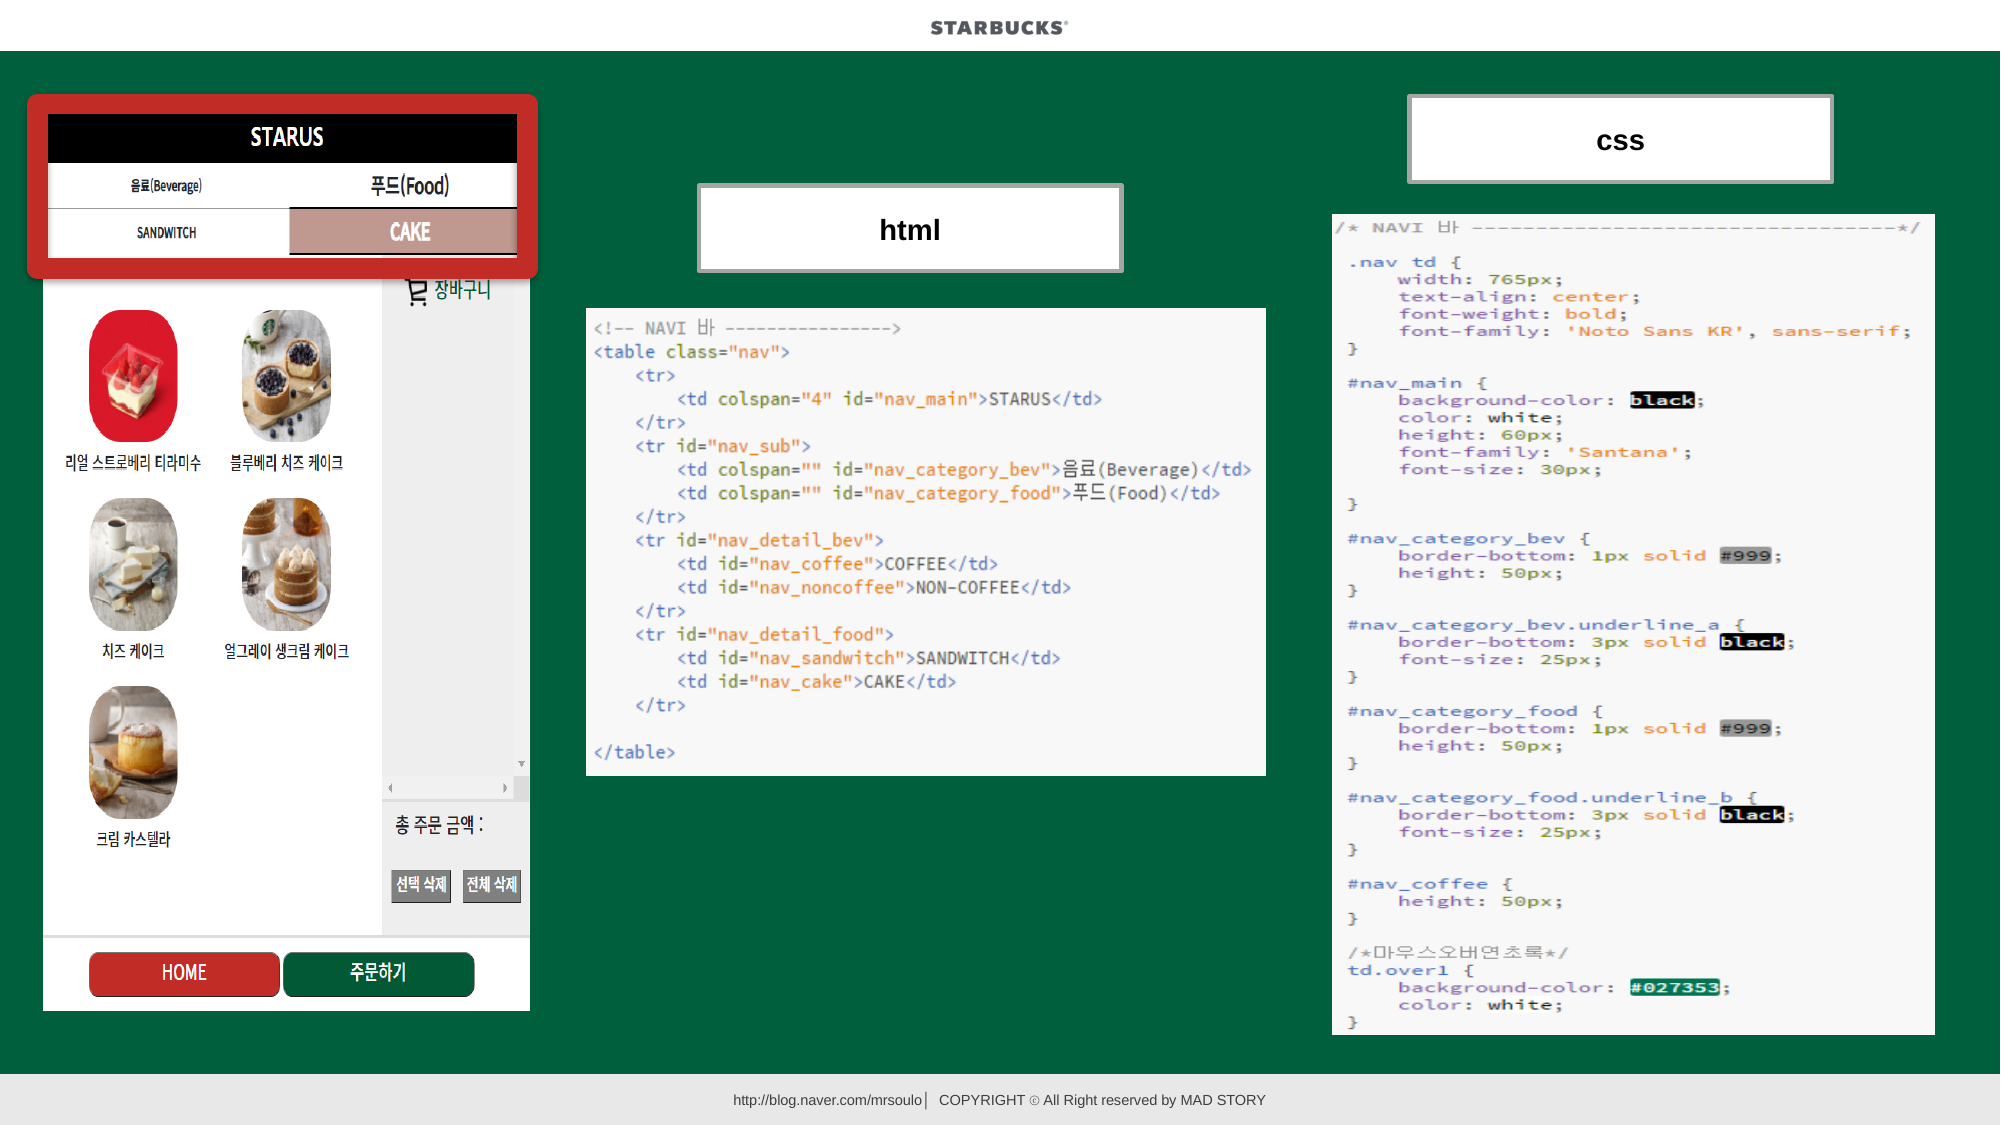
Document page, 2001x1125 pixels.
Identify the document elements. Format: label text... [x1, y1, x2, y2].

picture [586, 308, 1266, 776]
text_box html [697, 183, 1124, 273]
text_box [35, 102, 530, 271]
picture [1331, 214, 1935, 1036]
picture [43, 113, 531, 1012]
text_box css [1407, 94, 1834, 184]
picture [929, 17, 1071, 39]
